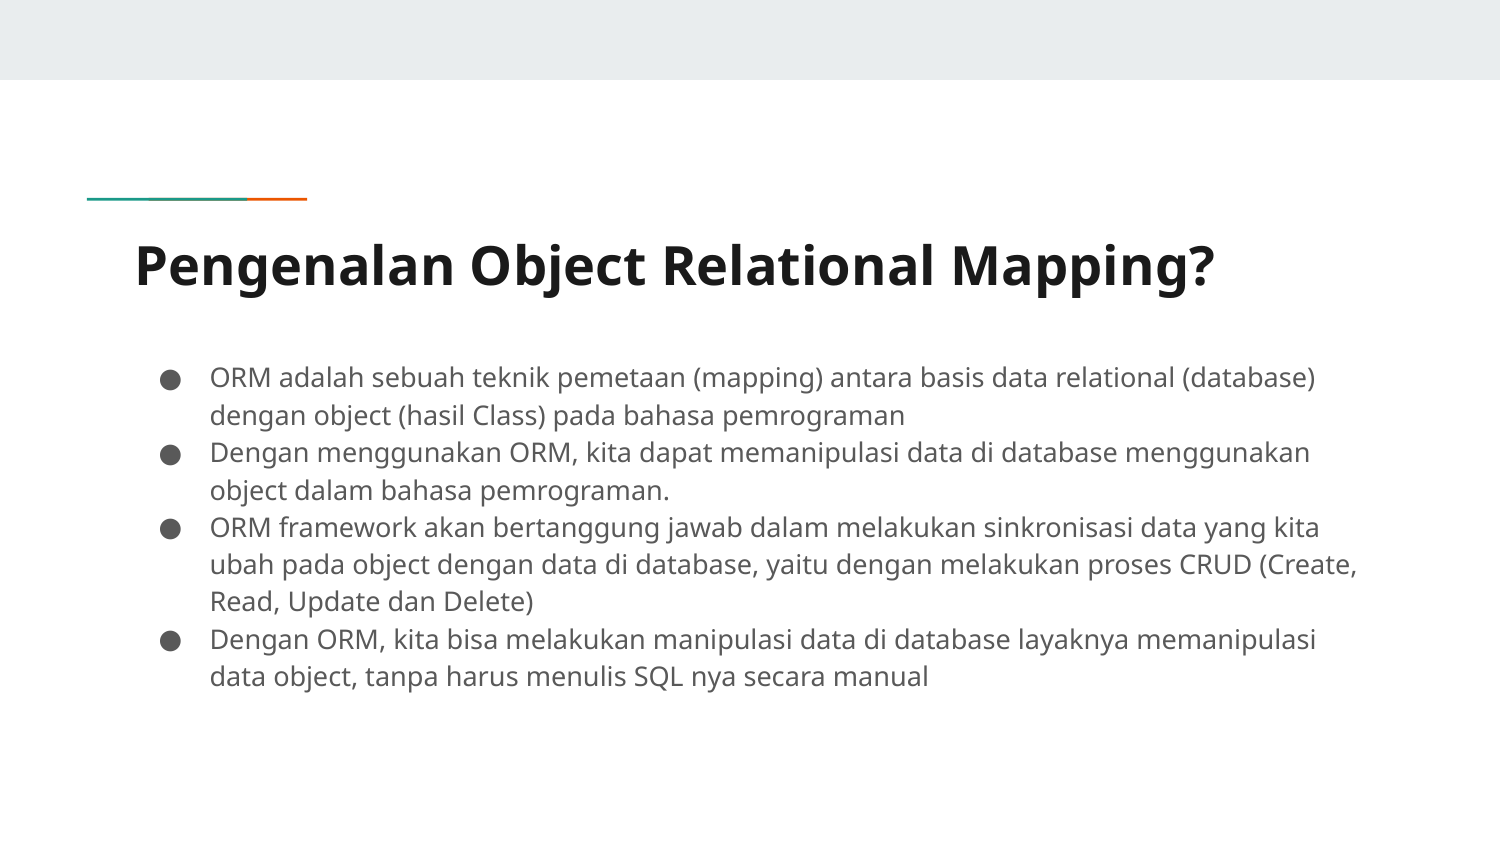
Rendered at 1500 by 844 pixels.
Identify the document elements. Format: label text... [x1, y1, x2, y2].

list ORM adalah sebuah teknik pemetaan (mapping) antara basis data relational (database) dengan object (hasil Class) pada bahasa pemrograman Dengan menggunakan ORM, kita dapat memanipulasi data di database menggunakan object dalam bahasa pemrograman. ORM framework akan bertanggung jawab dalam melakukan sinkronisasi data yang kita ubah pada object dengan data di database, yaitu dengan melakukan proses CRUD (Create, Read, Update dan Delete) Dengan ORM, kita bisa melakukan manipulasi data di database layaknya memanipulasi data object, tanpa harus menulis SQL nya secara manual [119, 341, 1381, 712]
title Pengenalan Object Relational Mapping? [119, 216, 1381, 305]
